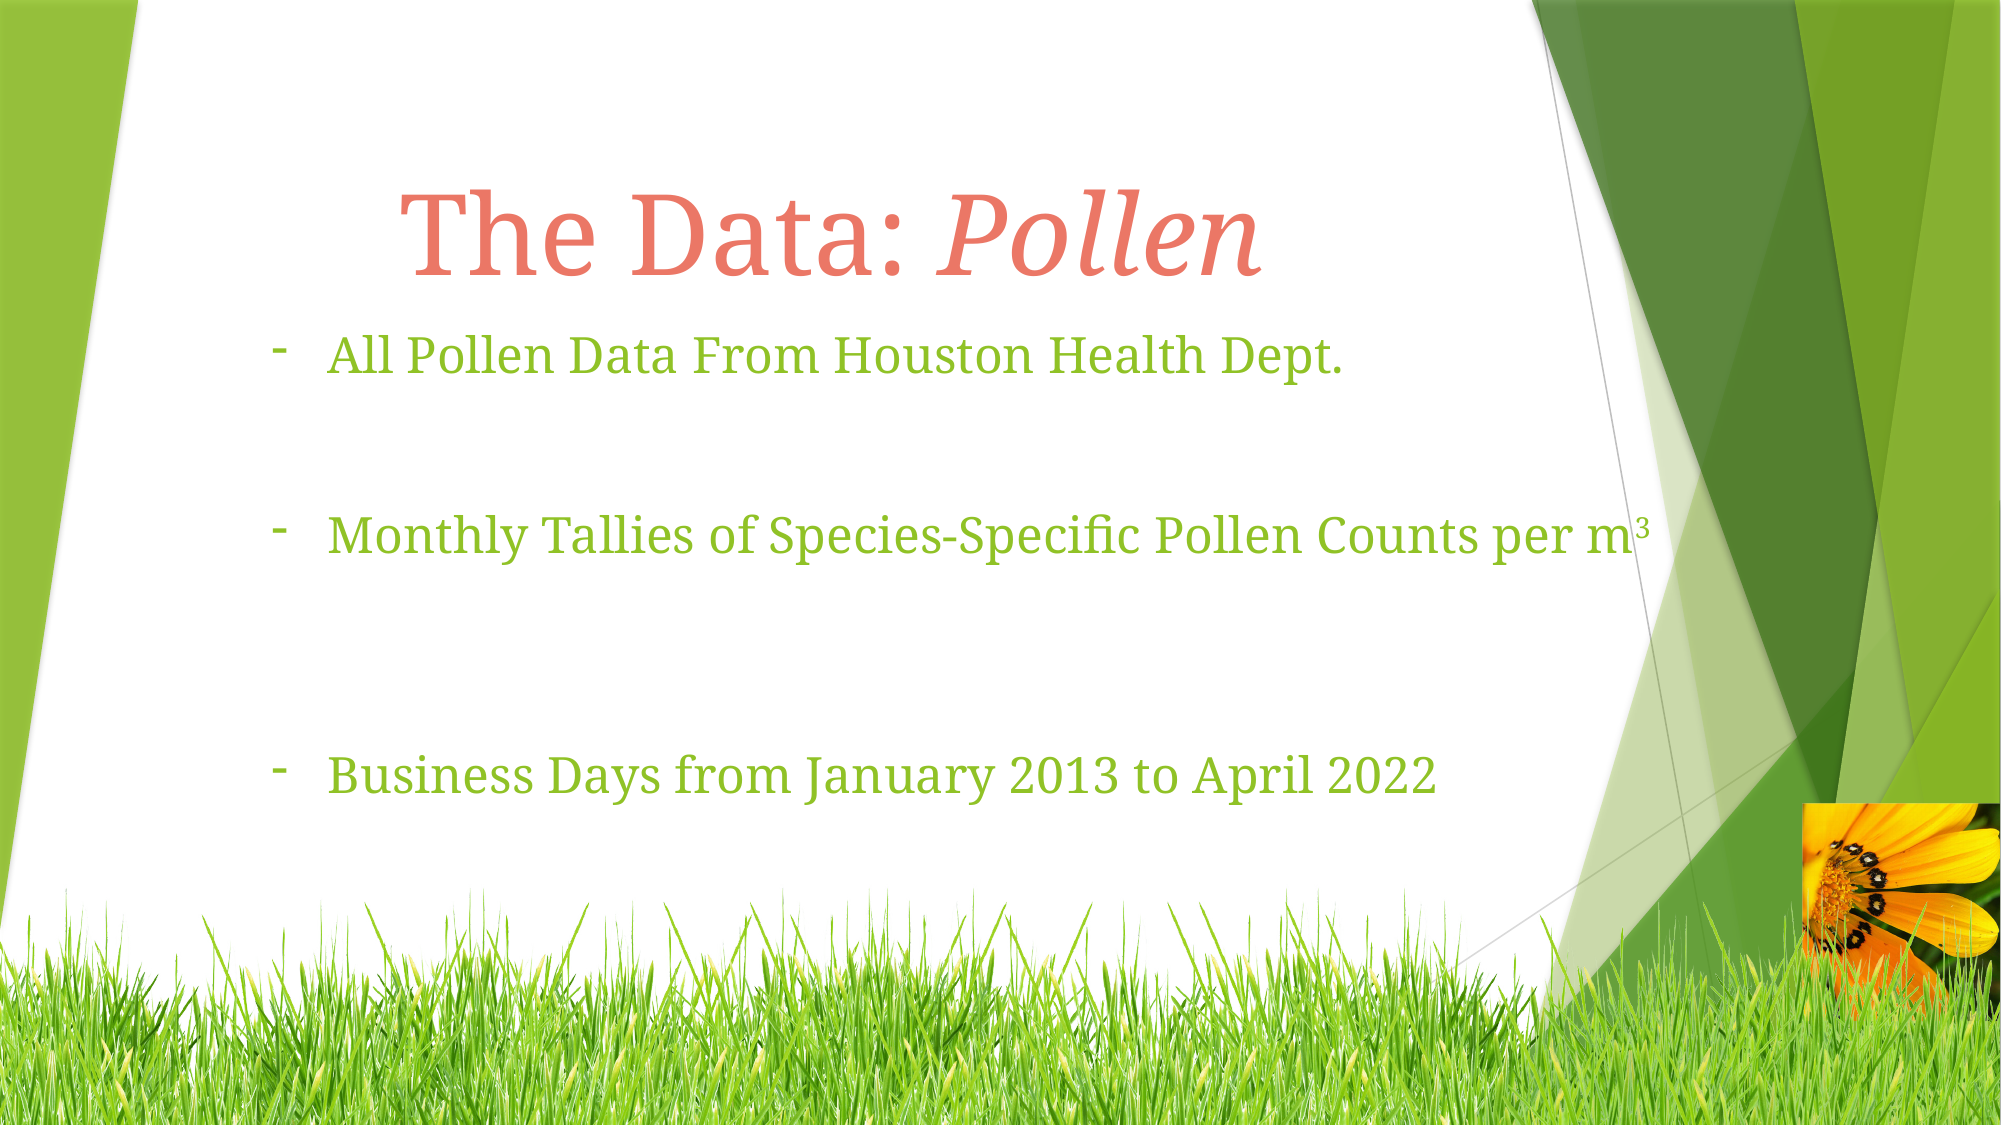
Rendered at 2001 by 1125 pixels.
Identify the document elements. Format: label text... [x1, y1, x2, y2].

title The Data: Pollen [79, 35, 1584, 306]
picture [0, 803, 2000, 1125]
text_box All Pollen Data From Houston Health Dept. Monthly Tallies of Species-Specific Pollen Counts per m3 Business Days from January 2013 to April 2022 [256, 774, 1667, 881]
